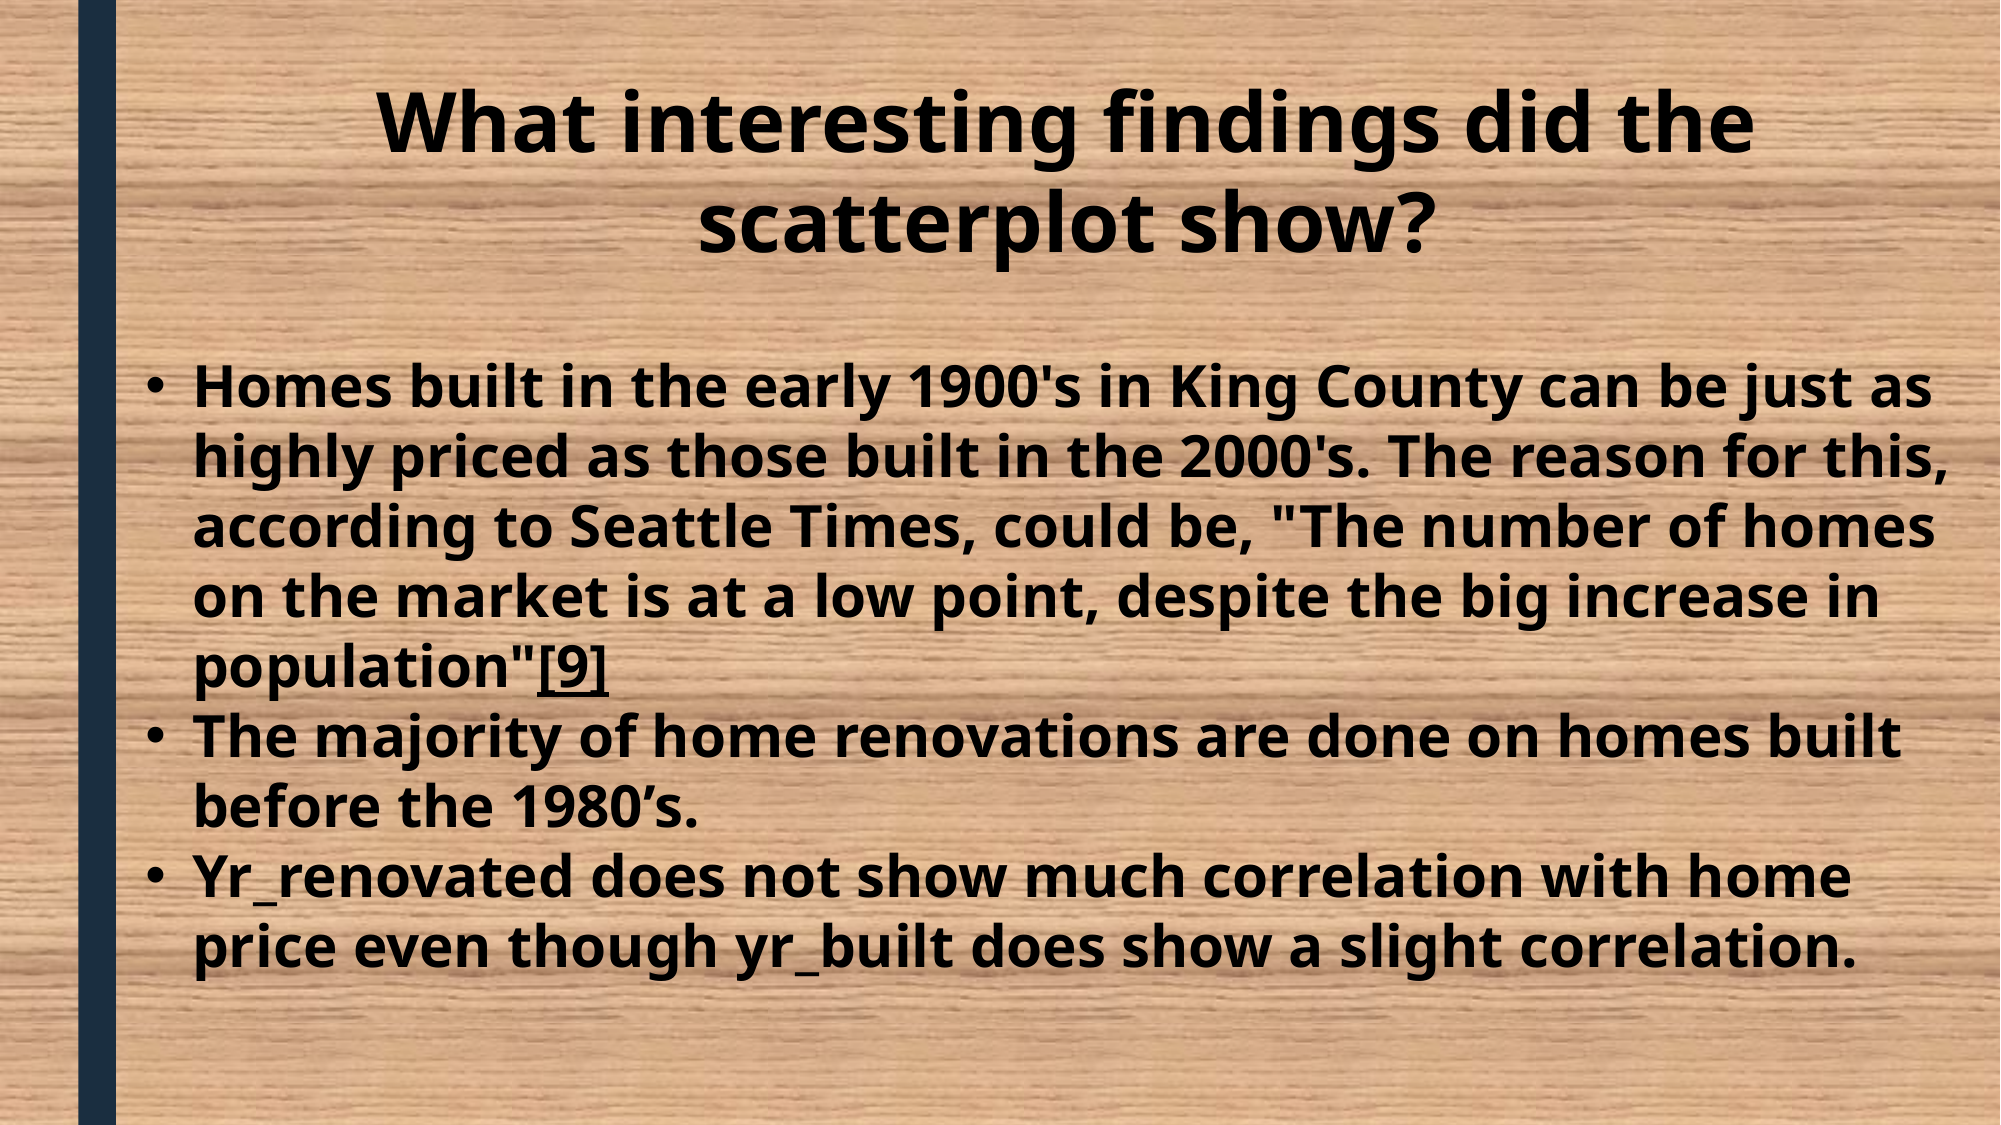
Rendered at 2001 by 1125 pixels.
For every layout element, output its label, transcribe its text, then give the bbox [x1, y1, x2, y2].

text_box Homes built in the early 1900's in King County can be just as highly priced as those built in the 2000's. The reason for this, according to Seattle Times, could be, "The number of homes on the market is at a low point, despite the big increase in population"[9] The majority of home renovations are done on homes built before the 1980’s. Yr_renovated does not show much correlation with home price even though yr_built does show a slight correlation. [130, 342, 1973, 1032]
text_box What interesting findings did the scatterplot show? [161, 61, 1973, 277]
